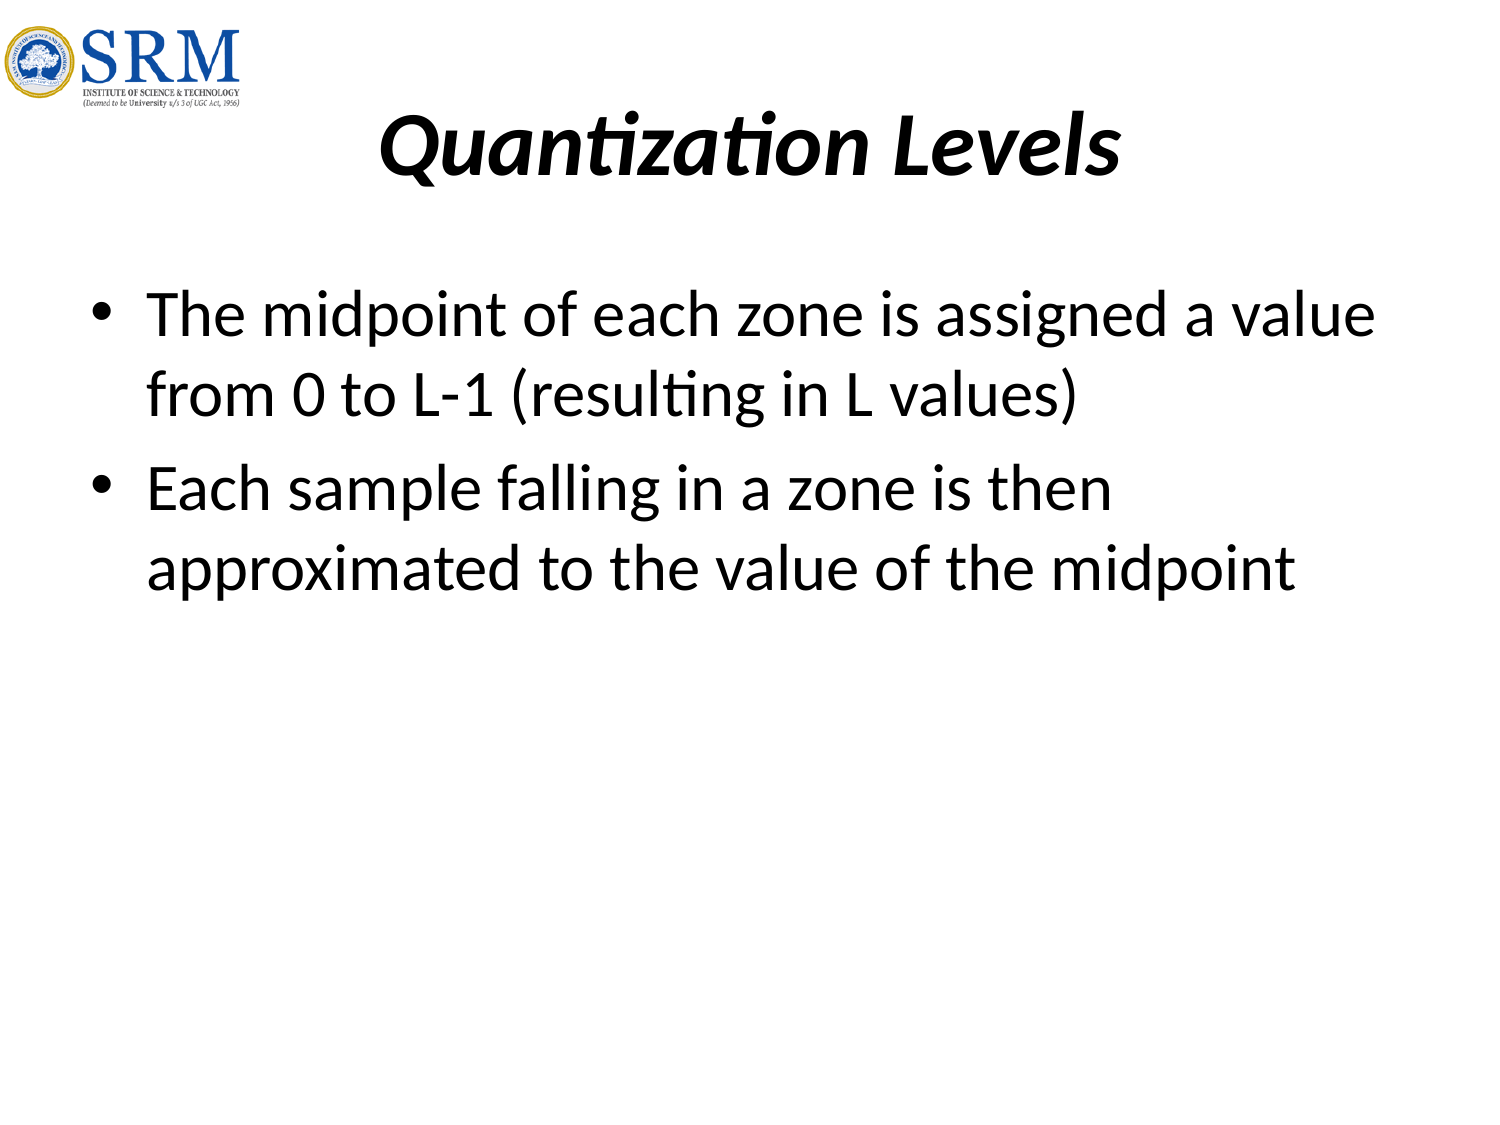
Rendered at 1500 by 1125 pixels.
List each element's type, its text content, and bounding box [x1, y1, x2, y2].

picture [1, 10, 246, 118]
list The midpoint of each zone is assigned a value from 0 to L-1 (resulting in L values) Each sample falling in a zone is then approximated to the value of the midpoint [75, 262, 1425, 1005]
title Quantization Levels [75, 45, 1425, 233]
